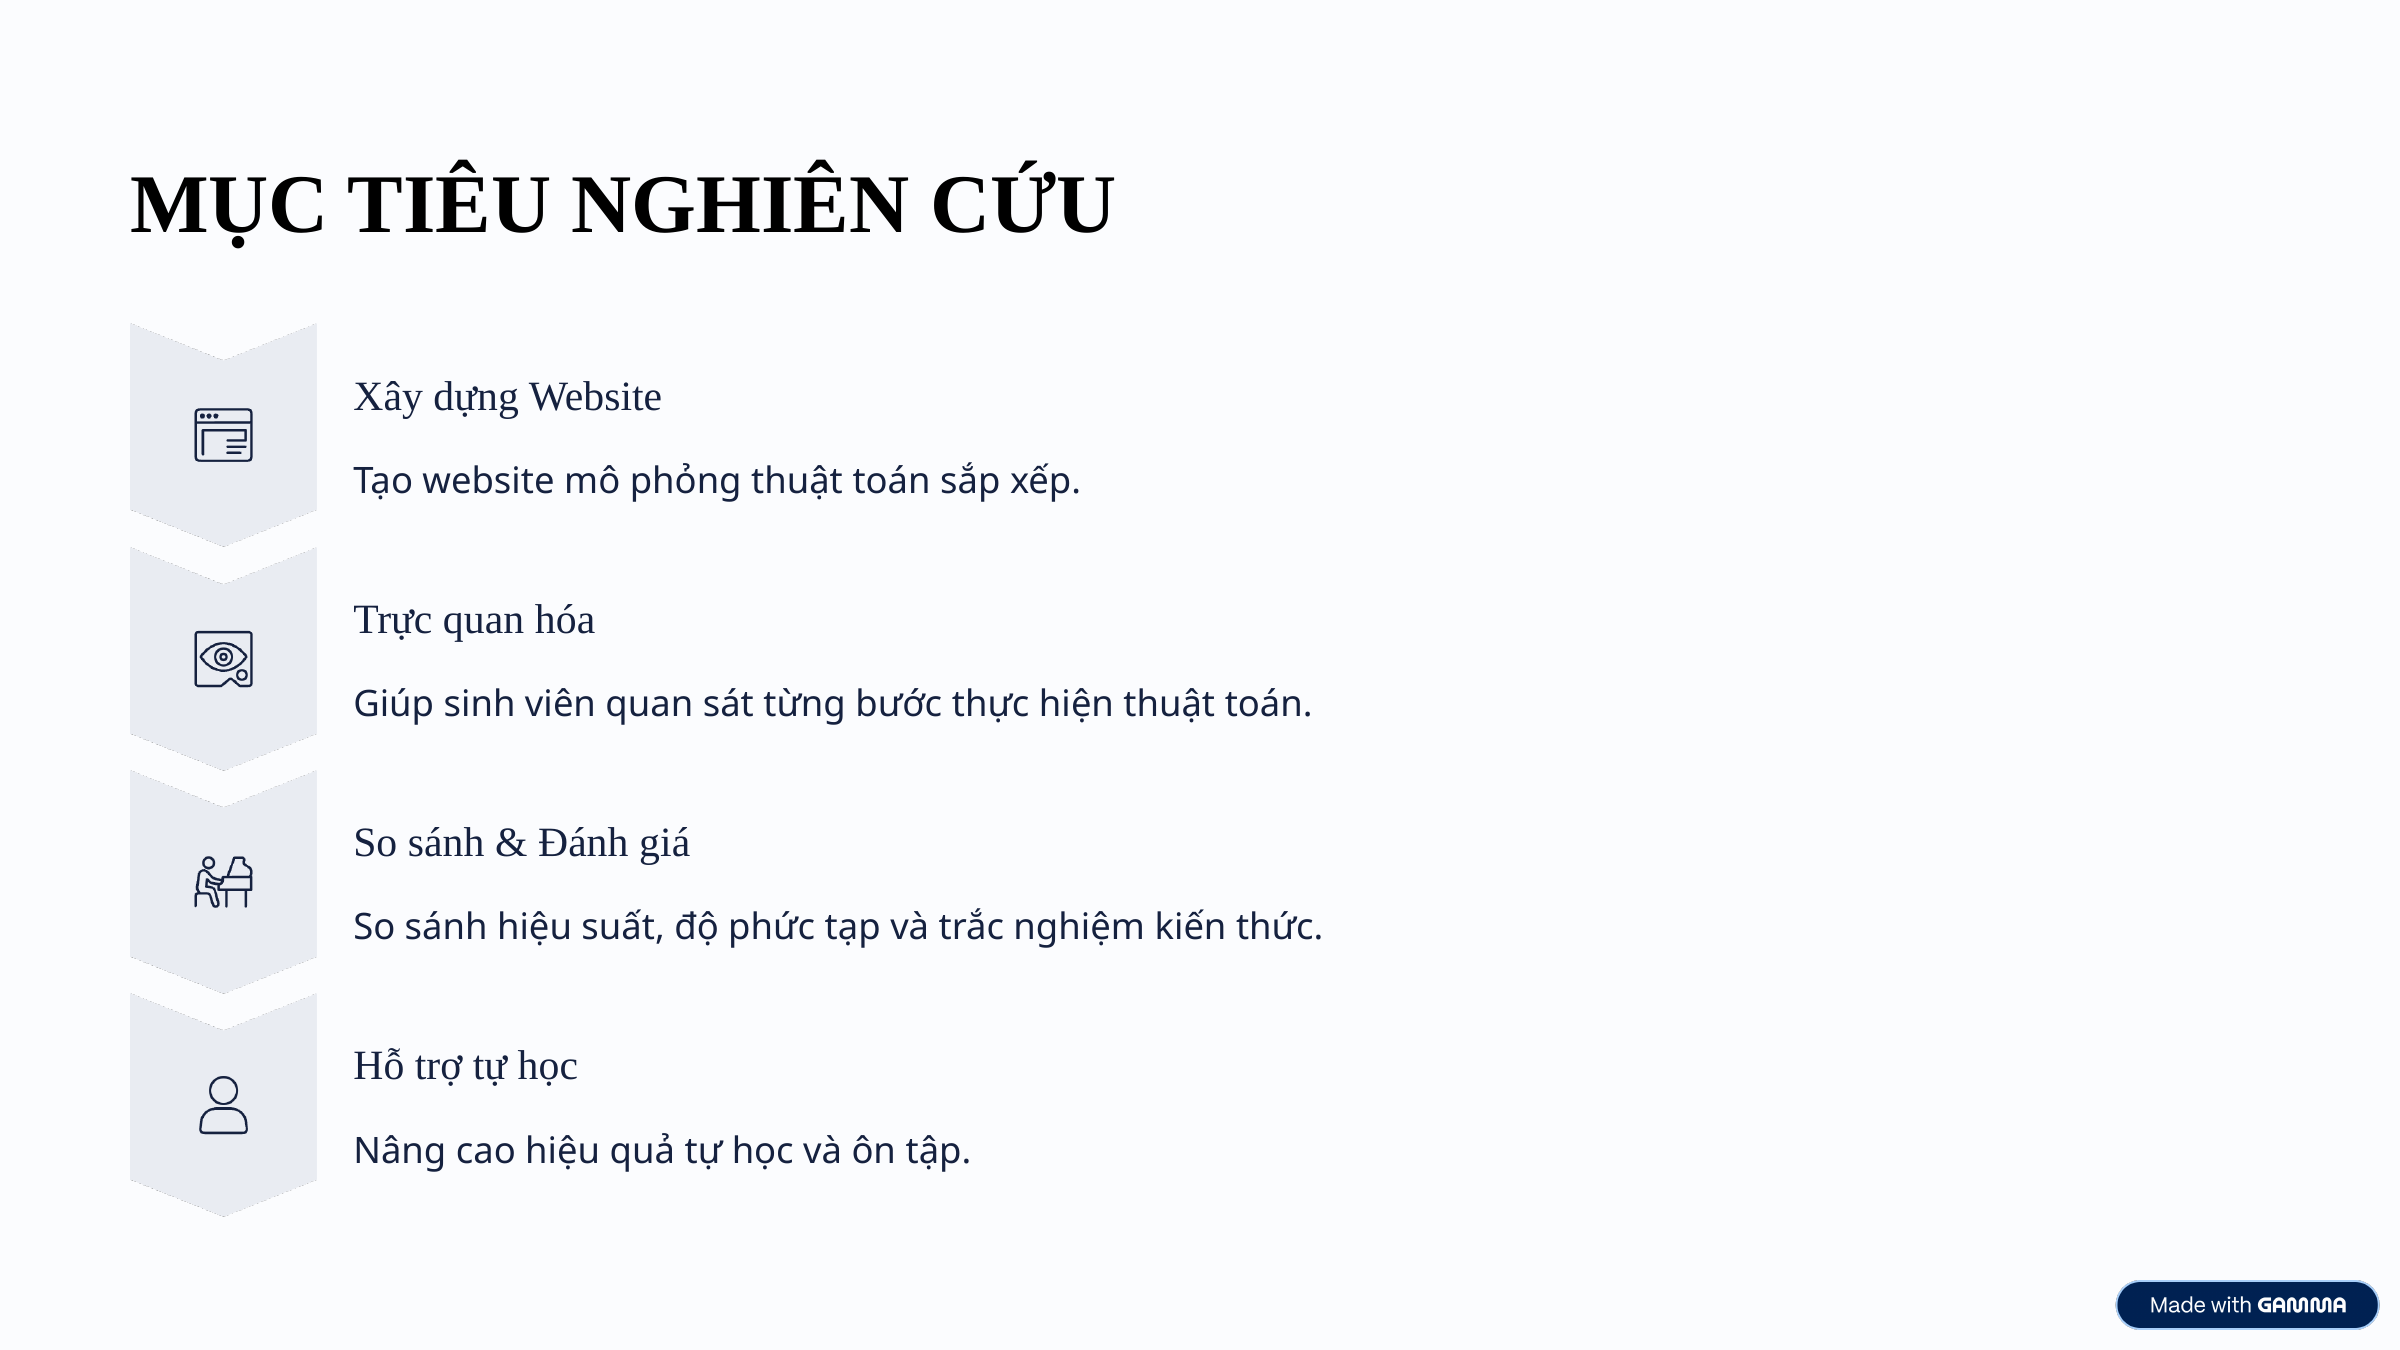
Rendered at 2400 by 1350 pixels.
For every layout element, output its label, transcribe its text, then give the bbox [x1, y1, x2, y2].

text_box So sánh & Đánh giá [353, 807, 819, 866]
picture [130, 323, 317, 1217]
text_box Hỗ trợ tự học [353, 1030, 819, 1089]
text_box Trực quan hóa [353, 584, 819, 643]
picture [2106, 1271, 2389, 1339]
text_box Giúp sinh viên quan sát từng bước thực hiện thuật toán. [353, 664, 2270, 725]
text_box Nâng cao hiệu quả tự học và ôn tập. [353, 1111, 2270, 1171]
text_box So sánh hiệu suất, độ phức tạp và trắc nghiệm kiến thức. [353, 887, 2270, 948]
text_box MỤC TIÊU NGHIÊN CỨU [130, 133, 1215, 250]
text_box Xây dựng Website [353, 361, 819, 420]
text_box Tạo website mô phỏng thuật toán sắp xếp. [353, 441, 2270, 501]
